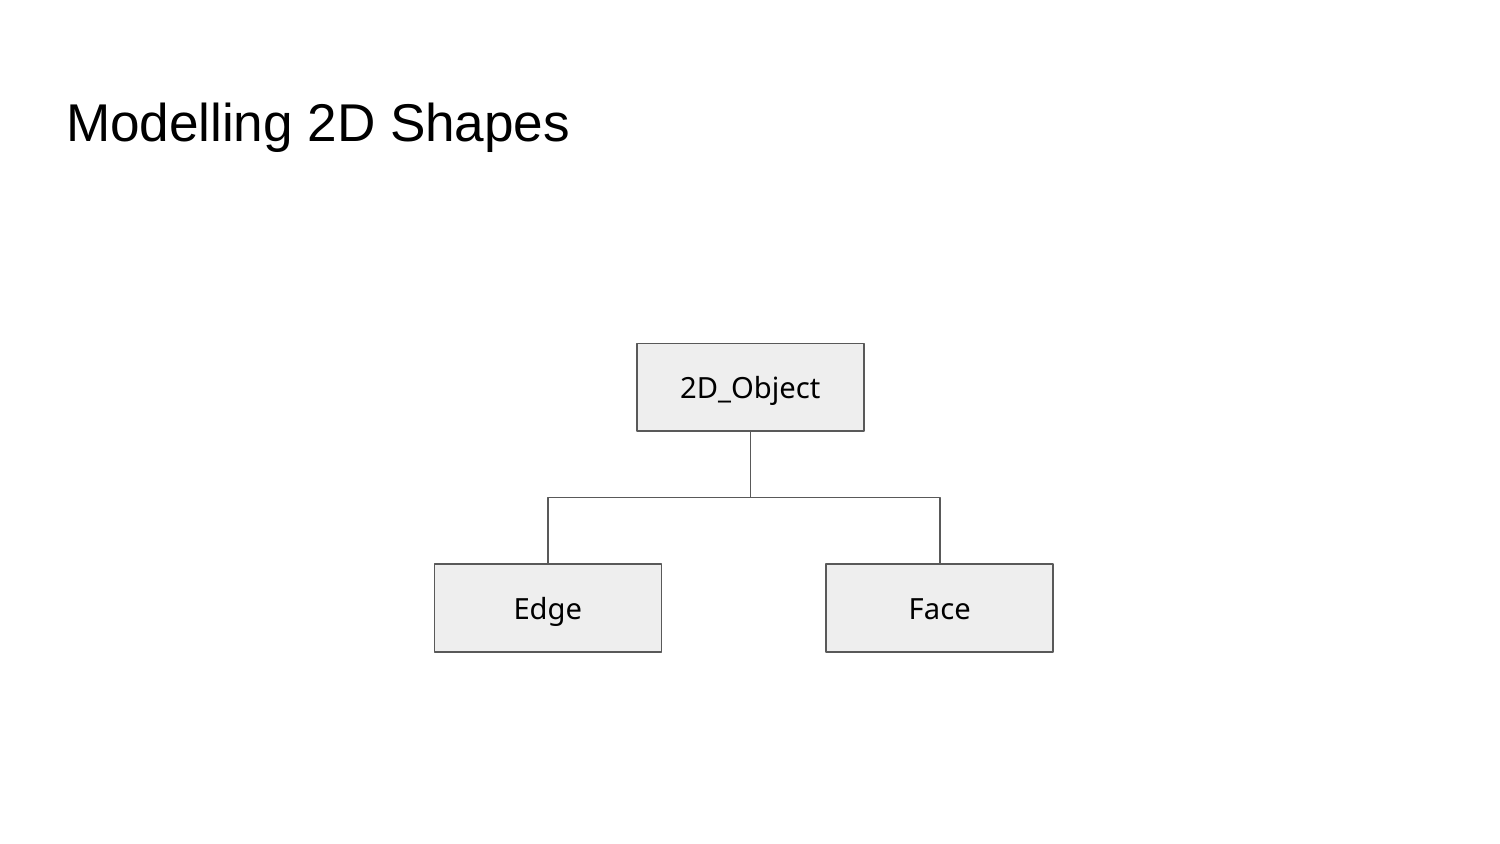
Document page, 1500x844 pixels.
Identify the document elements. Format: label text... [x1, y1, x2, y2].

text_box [778, 402, 912, 593]
text_box 2D_Object [636, 343, 864, 432]
title Modelling 2D Shapes [51, 72, 1449, 167]
text_box Face [826, 564, 1054, 652]
text_box Edge [434, 564, 662, 652]
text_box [582, 396, 716, 600]
